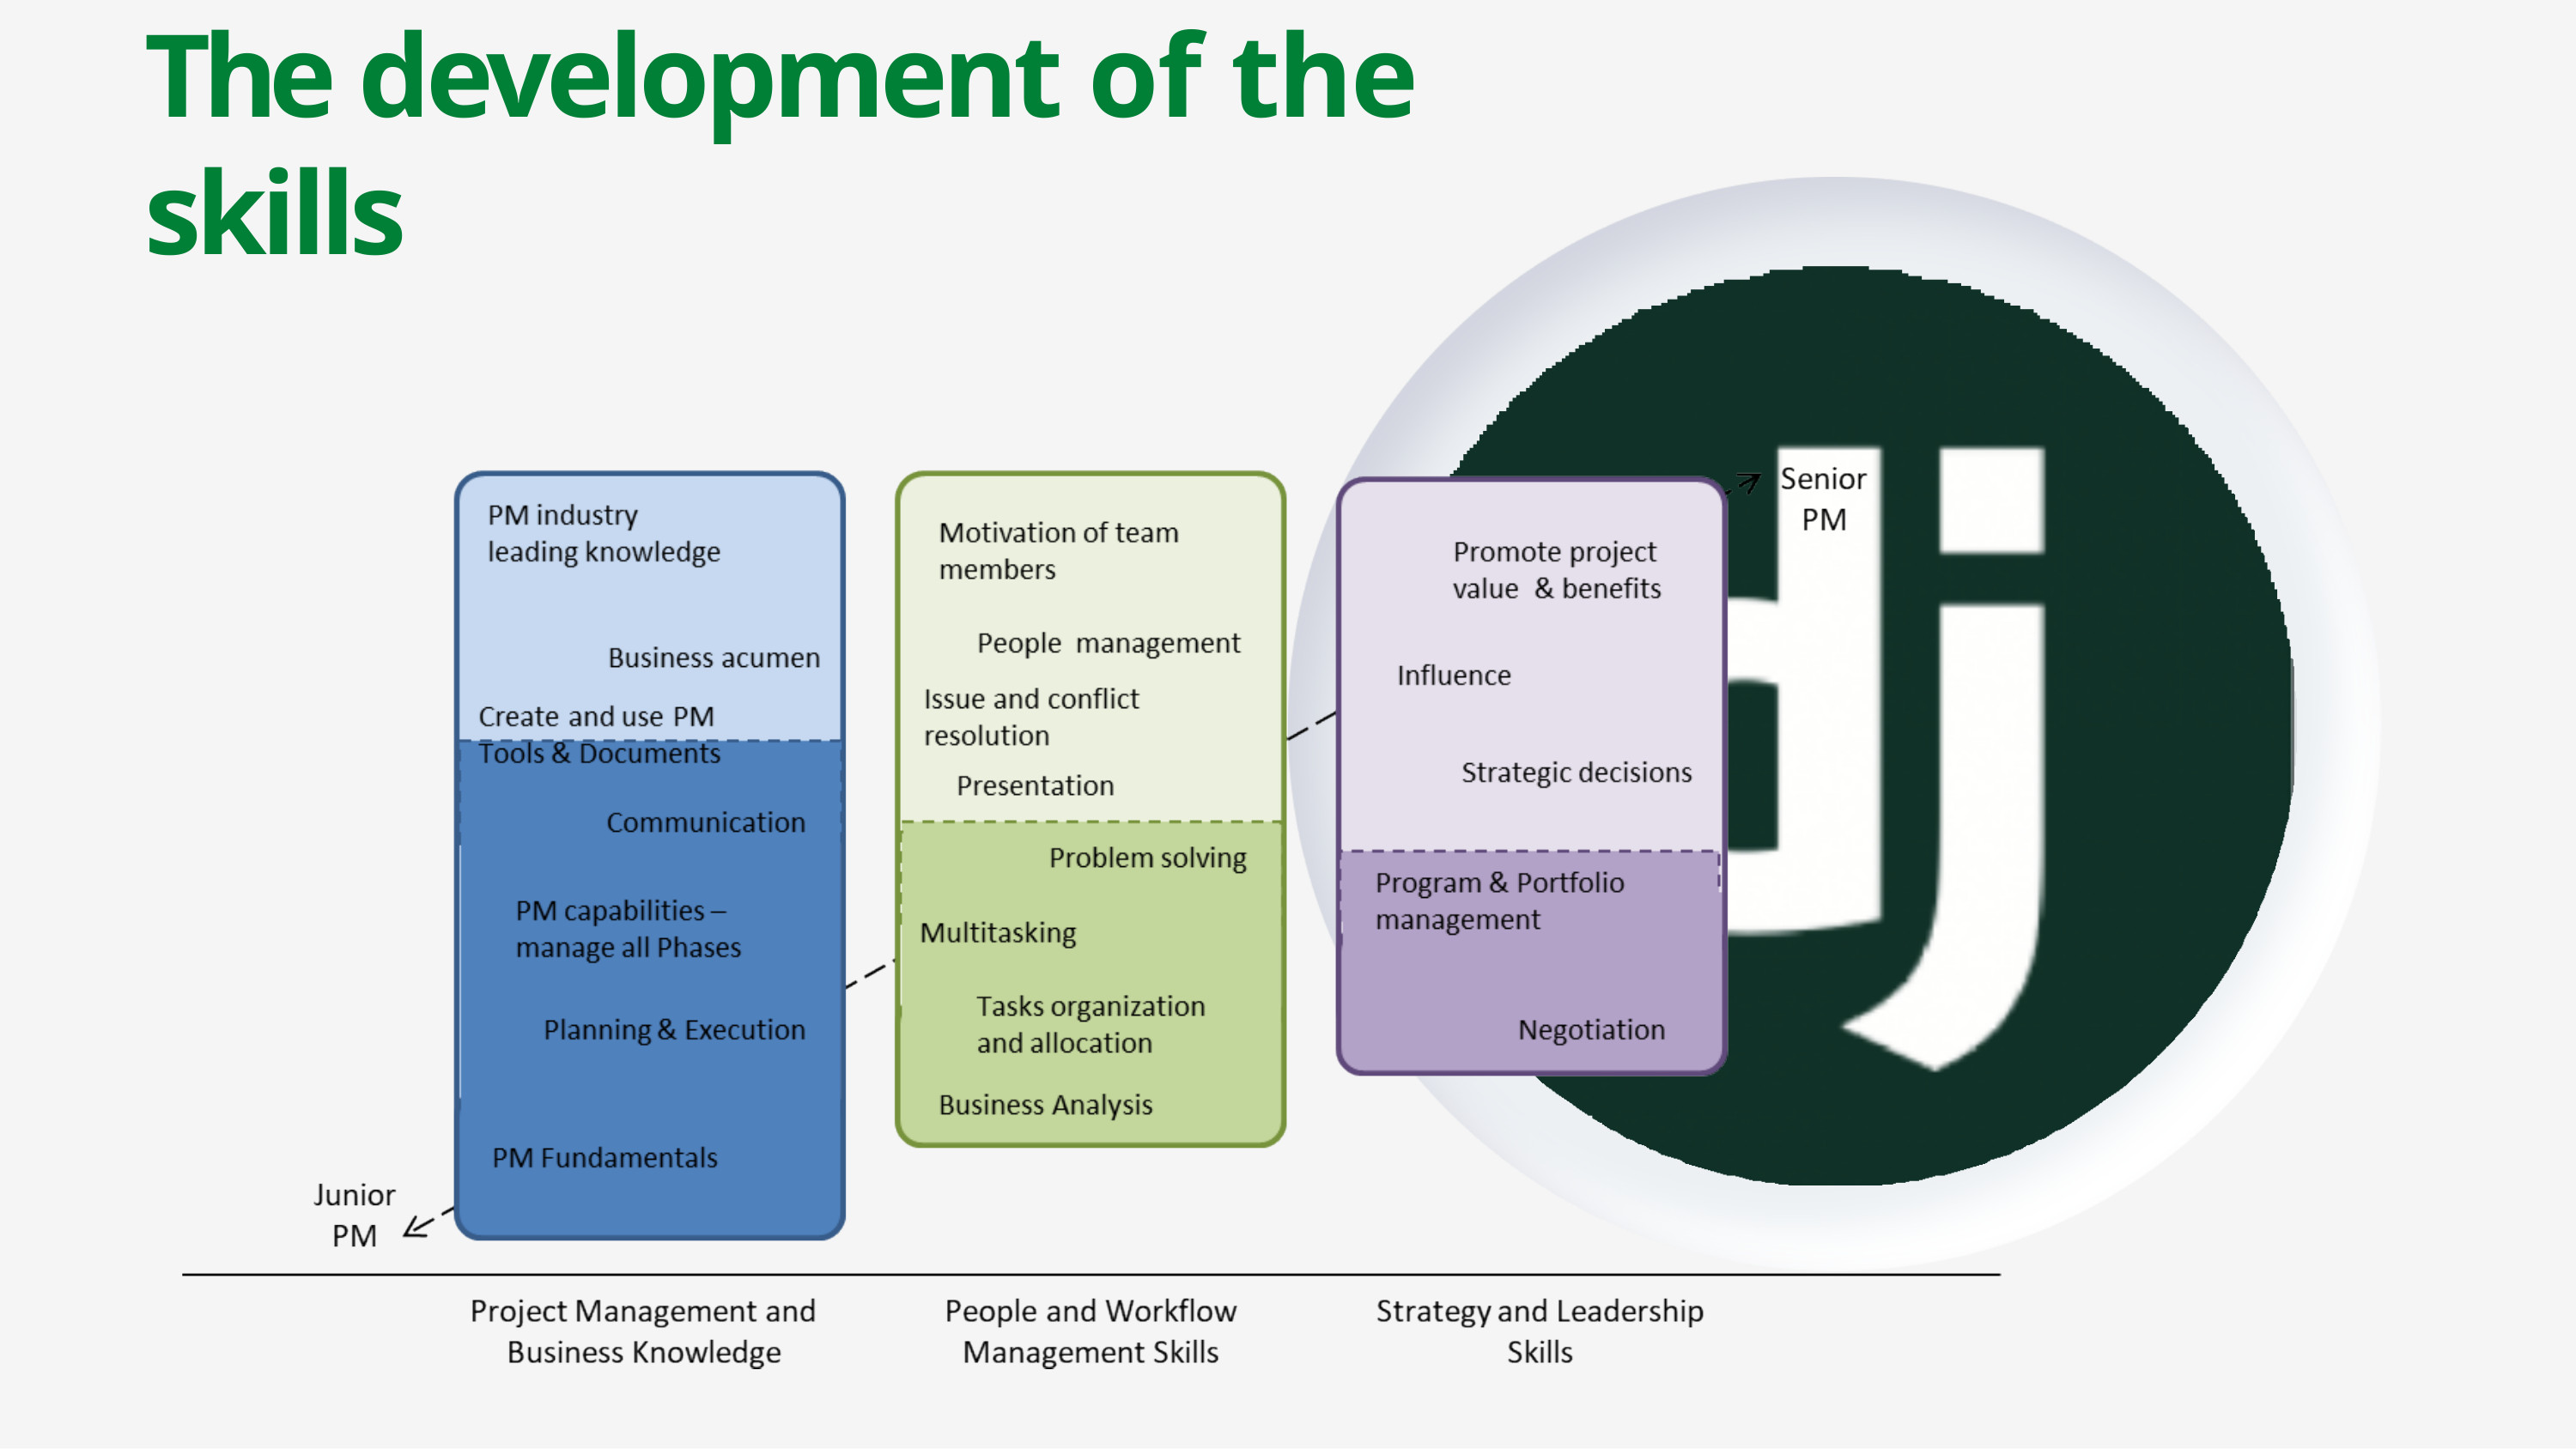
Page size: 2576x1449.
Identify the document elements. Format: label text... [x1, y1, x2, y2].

text_box [182, 466, 2002, 1369]
title The development of the skills [142, 0, 1589, 278]
picture [1288, 177, 2383, 1271]
